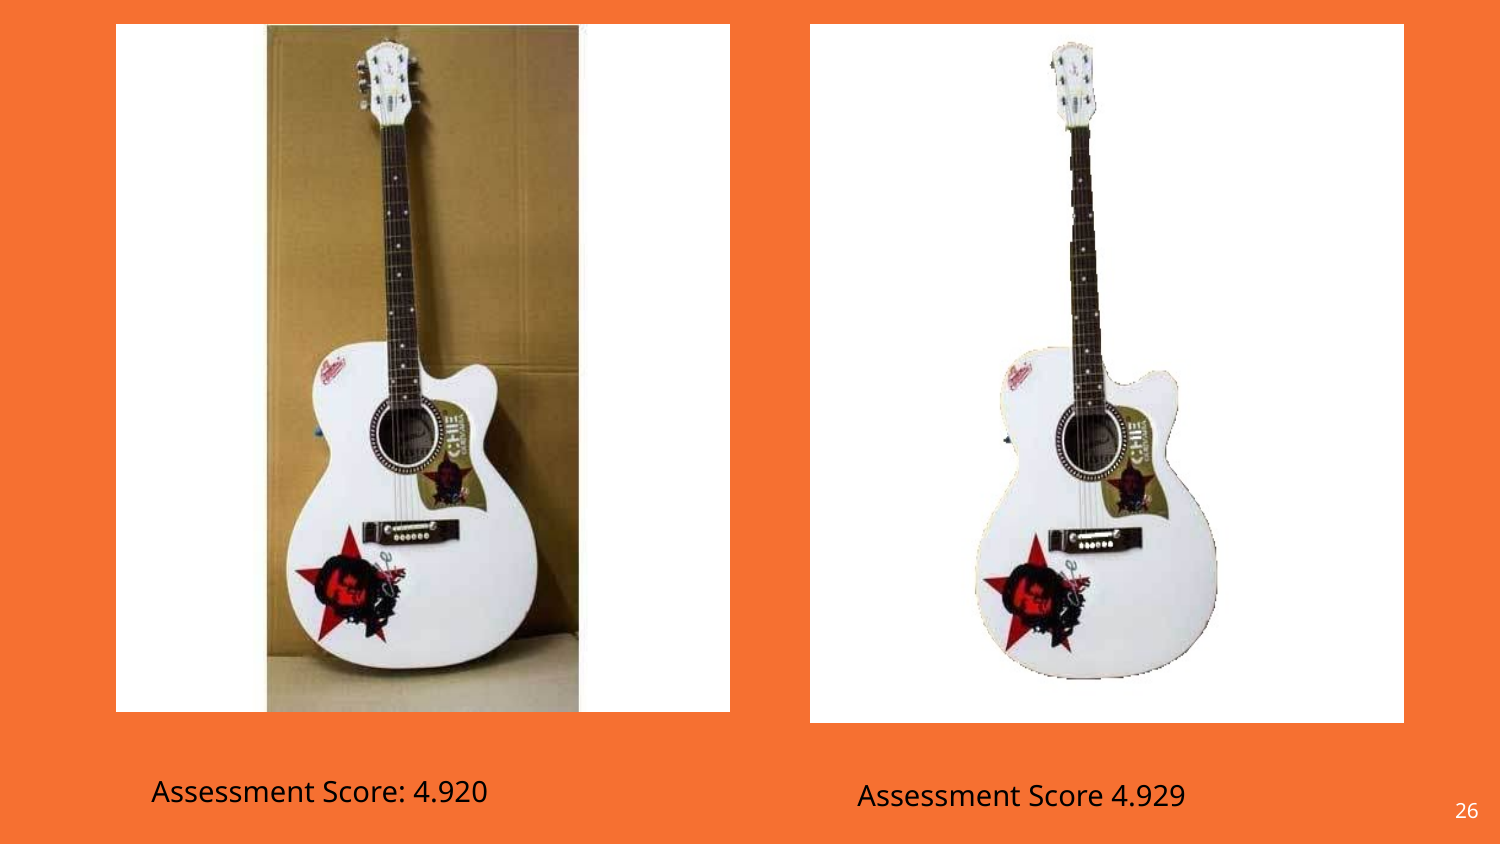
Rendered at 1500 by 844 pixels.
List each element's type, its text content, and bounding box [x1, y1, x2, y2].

text_box Assessment Score: 4.920 [136, 757, 670, 823]
picture [116, 24, 730, 712]
text_box Assessment Score 4.929 [842, 762, 1388, 834]
slide_number ‹#› [1403, 779, 1494, 844]
picture [809, 24, 1404, 723]
